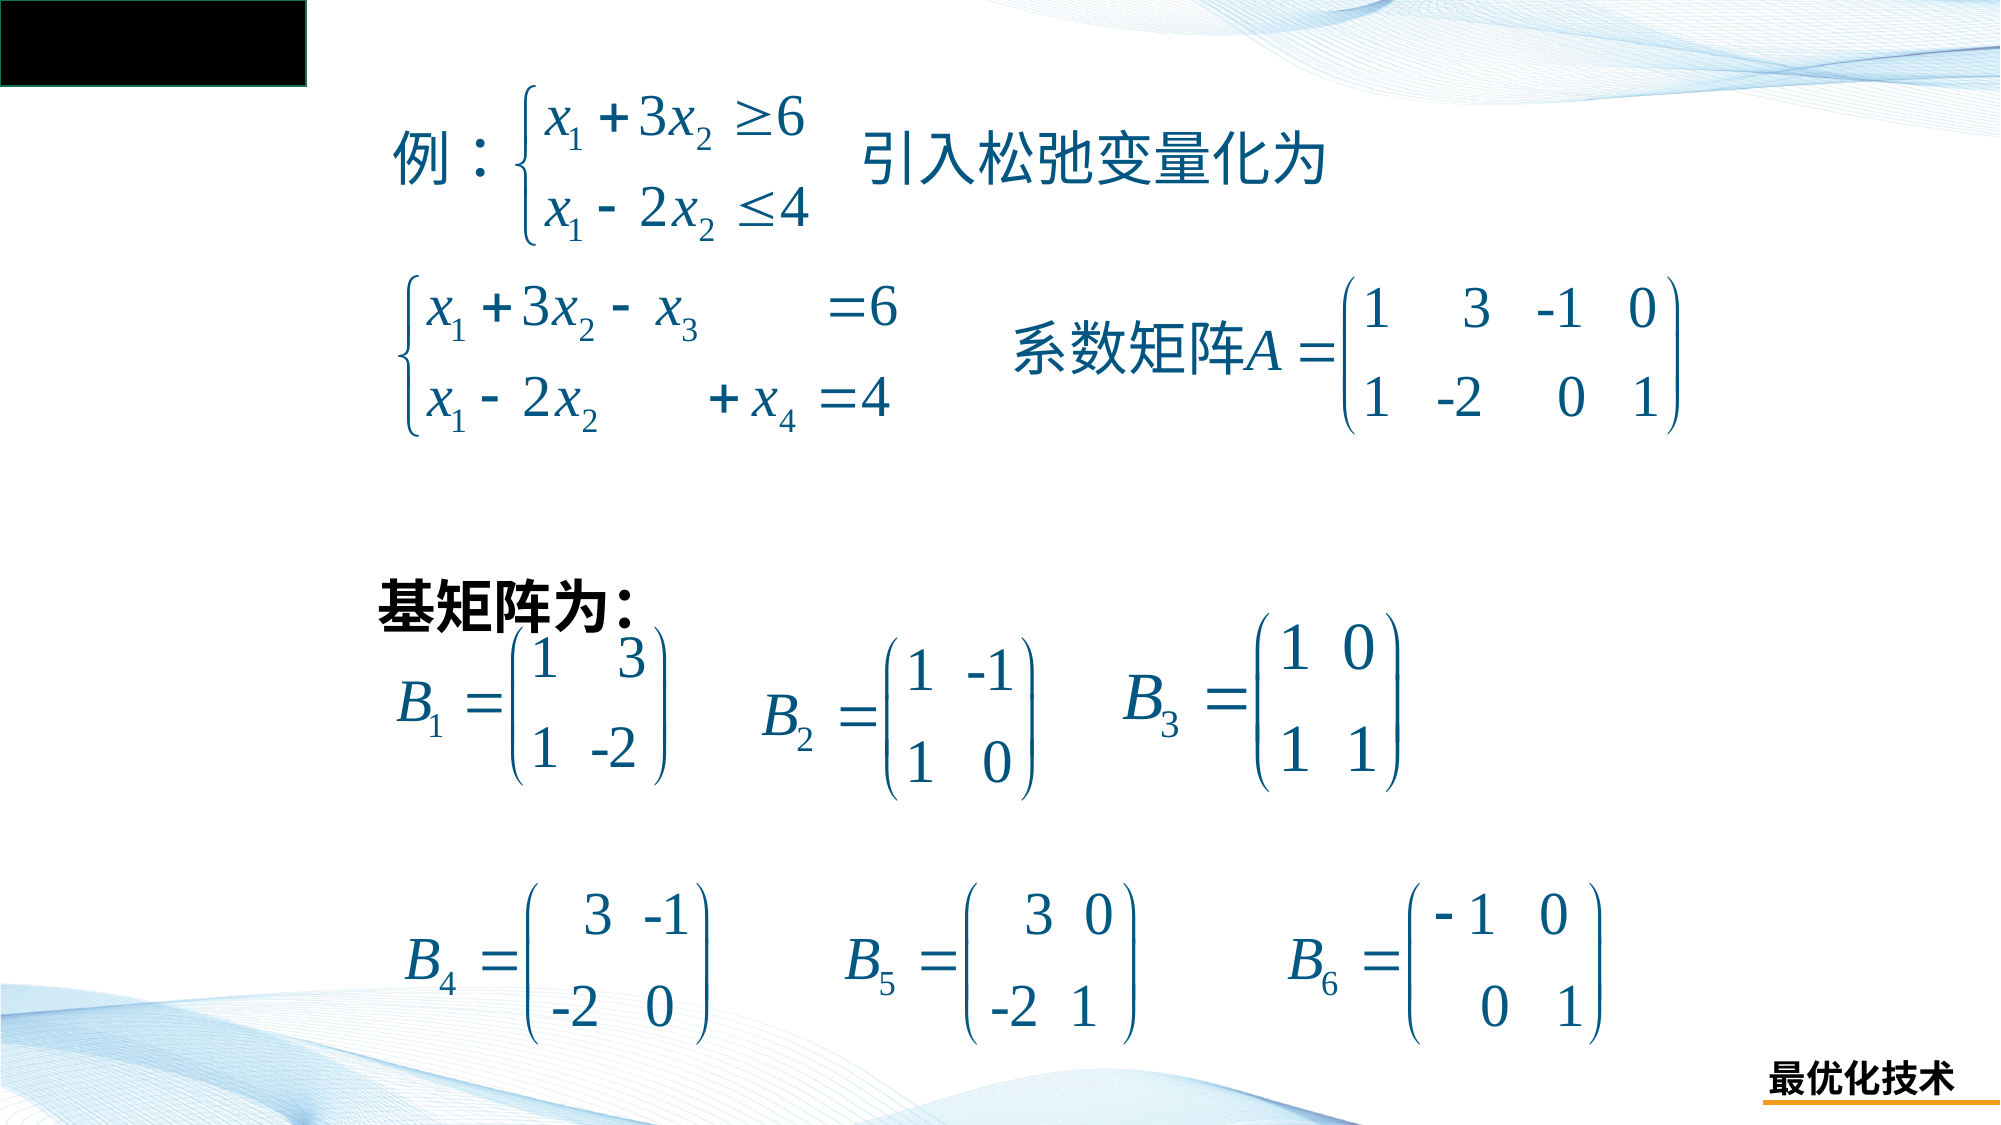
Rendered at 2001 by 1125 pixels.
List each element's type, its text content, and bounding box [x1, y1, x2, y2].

picture [2, 977, 1590, 1125]
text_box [385, 616, 705, 794]
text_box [393, 872, 1615, 1052]
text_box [1110, 601, 1414, 800]
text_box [749, 627, 1048, 809]
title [385, 72, 1749, 446]
list 基矩阵为： [362, 60, 1725, 1050]
picture [885, 1, 1999, 148]
